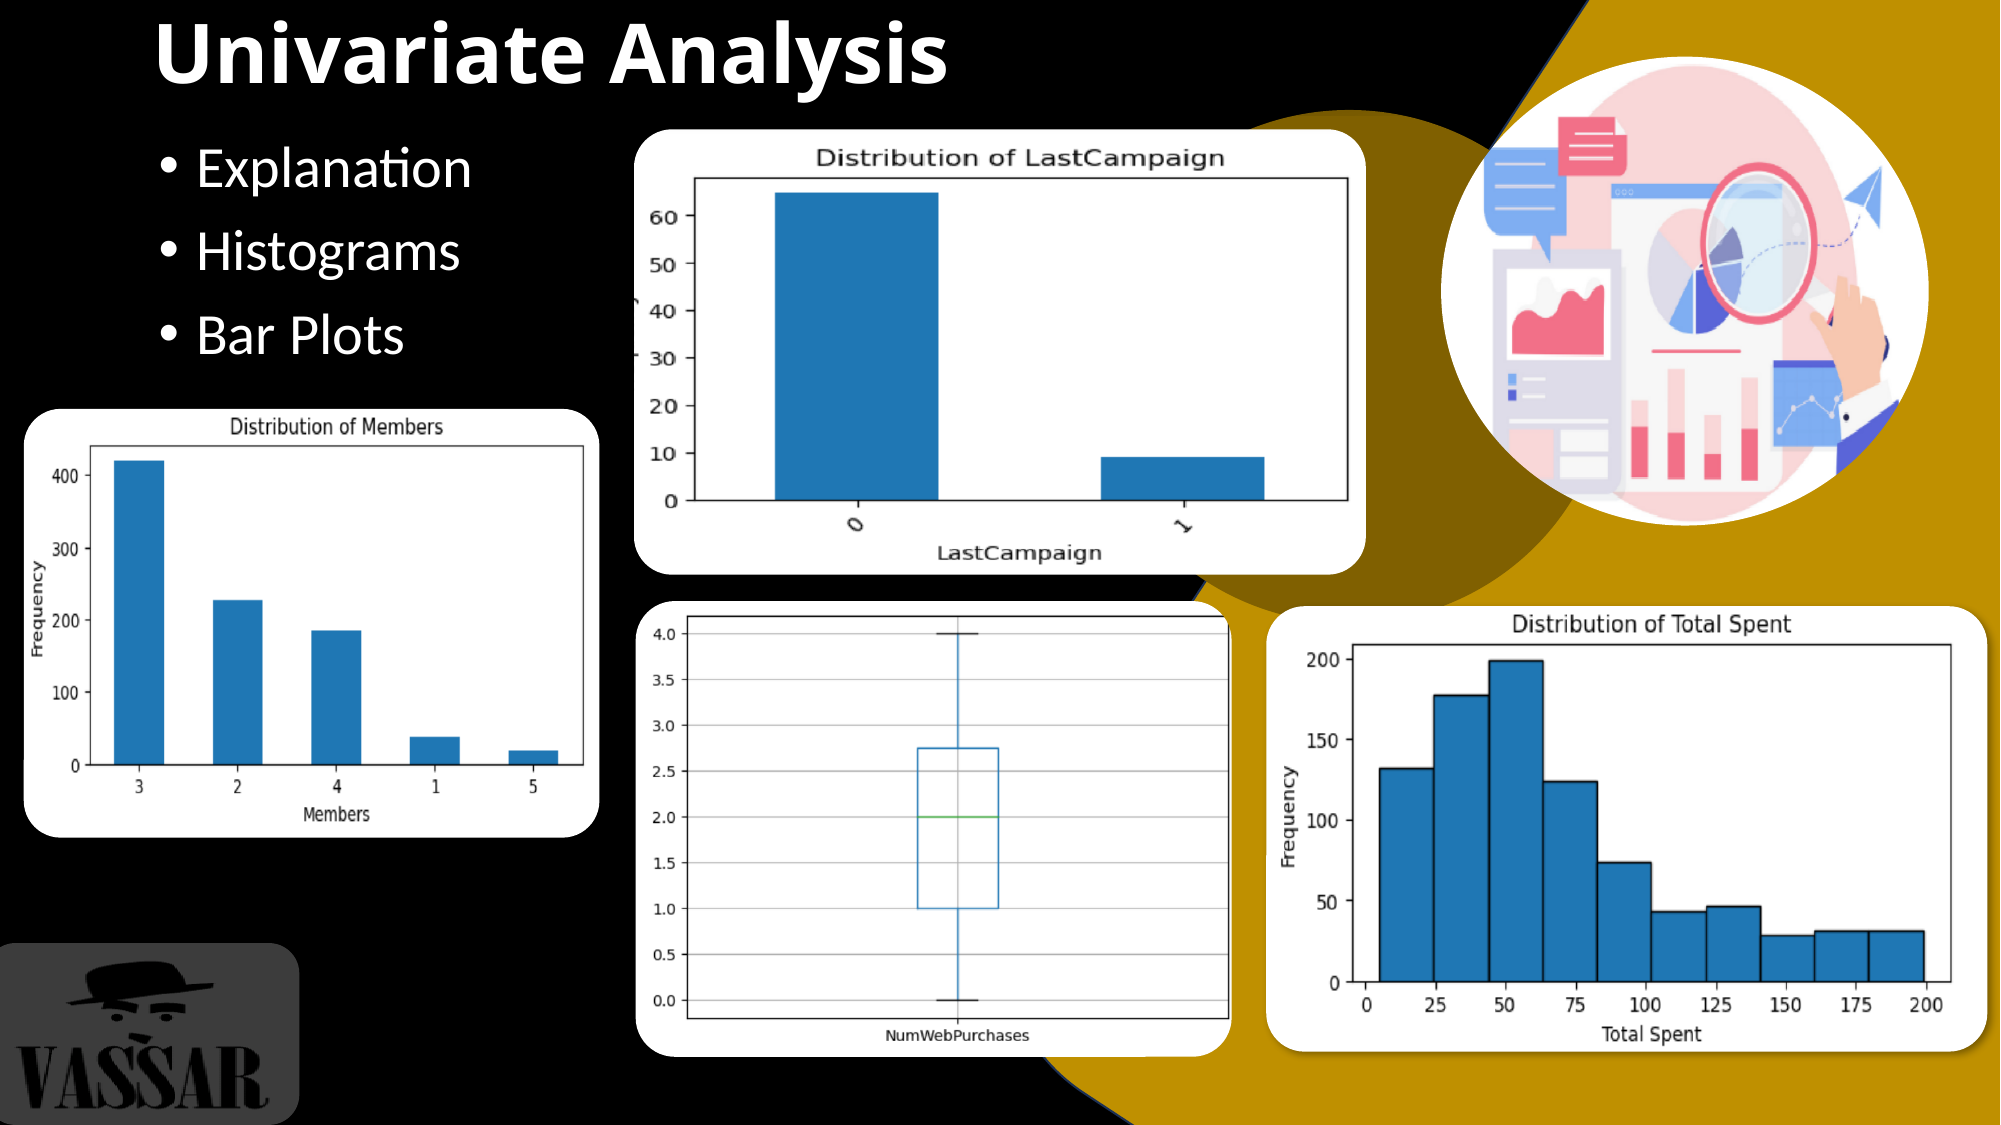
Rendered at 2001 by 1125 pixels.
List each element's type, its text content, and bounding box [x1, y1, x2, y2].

list Explanation Histograms Bar Plots [143, 129, 633, 447]
picture [1266, 606, 1988, 1052]
picture [1441, 56, 1929, 526]
text_box [1195, 116, 1555, 611]
text_box [0, 942, 301, 1125]
picture [633, 129, 1366, 575]
title Univariate Analysis [137, 0, 1000, 114]
text_box [1042, 0, 2000, 1125]
picture [23, 408, 600, 838]
picture [635, 601, 1232, 1057]
